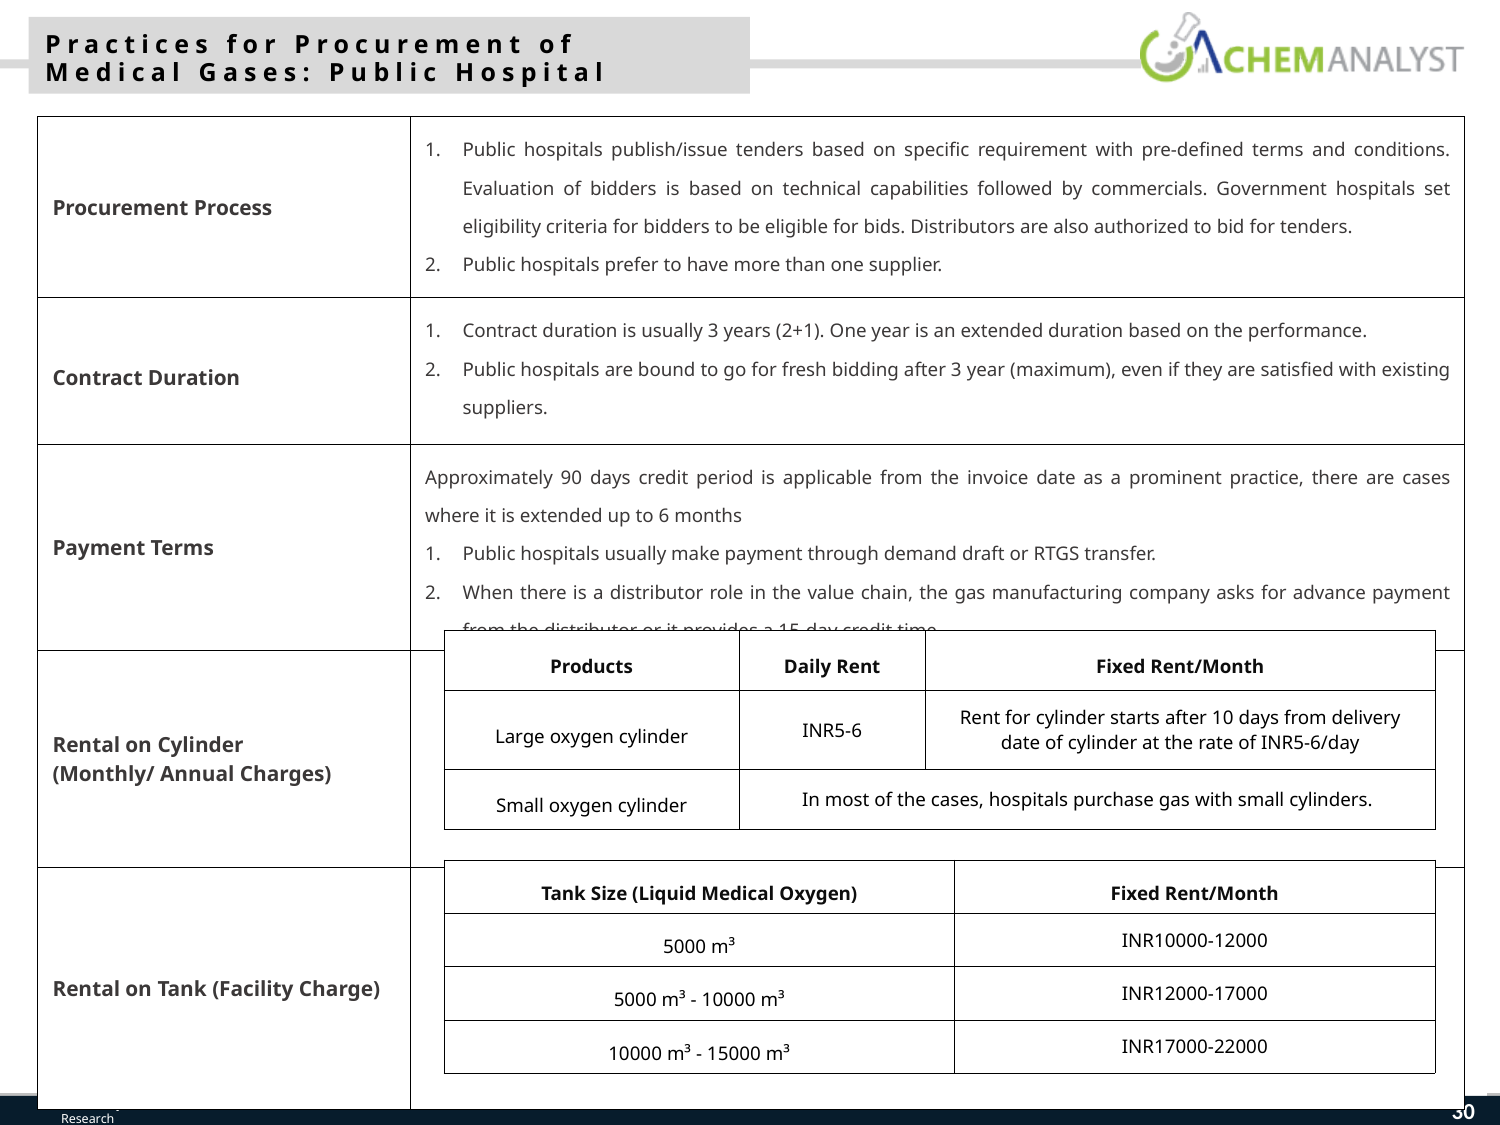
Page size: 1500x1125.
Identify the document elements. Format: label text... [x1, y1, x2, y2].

table_cell Large oxygen cylinder [445, 691, 739, 769]
table_cell Small oxygen cylinder [445, 770, 739, 829]
table_cell In most of the cases, hospitals purchase gas with small cylinders. [740, 770, 1435, 829]
table_header Daily Rent [740, 631, 925, 690]
table_header Tank Size (Liquid Medical Oxygen) [445, 861, 954, 913]
table_cell 5000 m³ [445, 914, 954, 966]
table_cell [411, 651, 1464, 867]
table_cell Contract duration is usually 3 years (2+1). One year is an extended duration based on the performance. Public hospitals are bound to go for fresh bidding after 3 year (maximum), even if they are satisfied with existing suppliers. [411, 298, 1464, 444]
table_cell Payment Terms [38, 445, 410, 650]
table_cell INR12000-17000 [955, 967, 1435, 1020]
table_cell INR10000-12000 [955, 914, 1435, 966]
table_cell INR5-6 [740, 691, 925, 769]
table_cell Contract Duration [38, 298, 410, 444]
table_header Products [445, 631, 739, 690]
table_cell Rent for cylinder starts after 10 days from delivery date of cylinder at the rate of INR5-6/day [926, 691, 1435, 769]
table_cell Rental on Cylinder (Monthly/ Annual Charges) [38, 651, 410, 867]
text_box Practices for Procurement of Medical Gases: Public Hospital [30, 25, 743, 94]
table_cell Approximately 90 days credit period is applicable from the invoice date as a prominent practice, there are cases where it is extended up to 6 months Public hospitals usually make payment through demand draft or RTGS transfer. When there is a distributor role in the value chain, the gas manufacturing company asks for advance payment from the distributor or it provides a 15-day credit time. [411, 445, 1464, 650]
table_header Fixed Rent/Month [926, 631, 1435, 690]
table_cell 5000 m³ - 10000 m³ [445, 967, 954, 1020]
table_header Procurement Process [38, 117, 410, 297]
table_cell 10000 m³ - 15000 m³ [445, 1021, 954, 1073]
table_cell Rental on Tank (Facility Charge) [38, 868, 410, 1109]
table_header Public hospitals publish/issue tenders based on specific requirement with pre-defined terms and conditions. Evaluation of bidders is based on technical capabilities followed by commercials. Government hospitals set eligibility criteria for bidders to be eligible for bids. Distributors are also authorized to bid for tenders. Public hospitals prefer to have more than one supplier. [411, 117, 1464, 297]
table_header Fixed Rent/Month [955, 861, 1435, 913]
table_cell INR17000-22000 [955, 1021, 1435, 1073]
picture [1140, 12, 1474, 99]
table_cell [411, 868, 1464, 1109]
